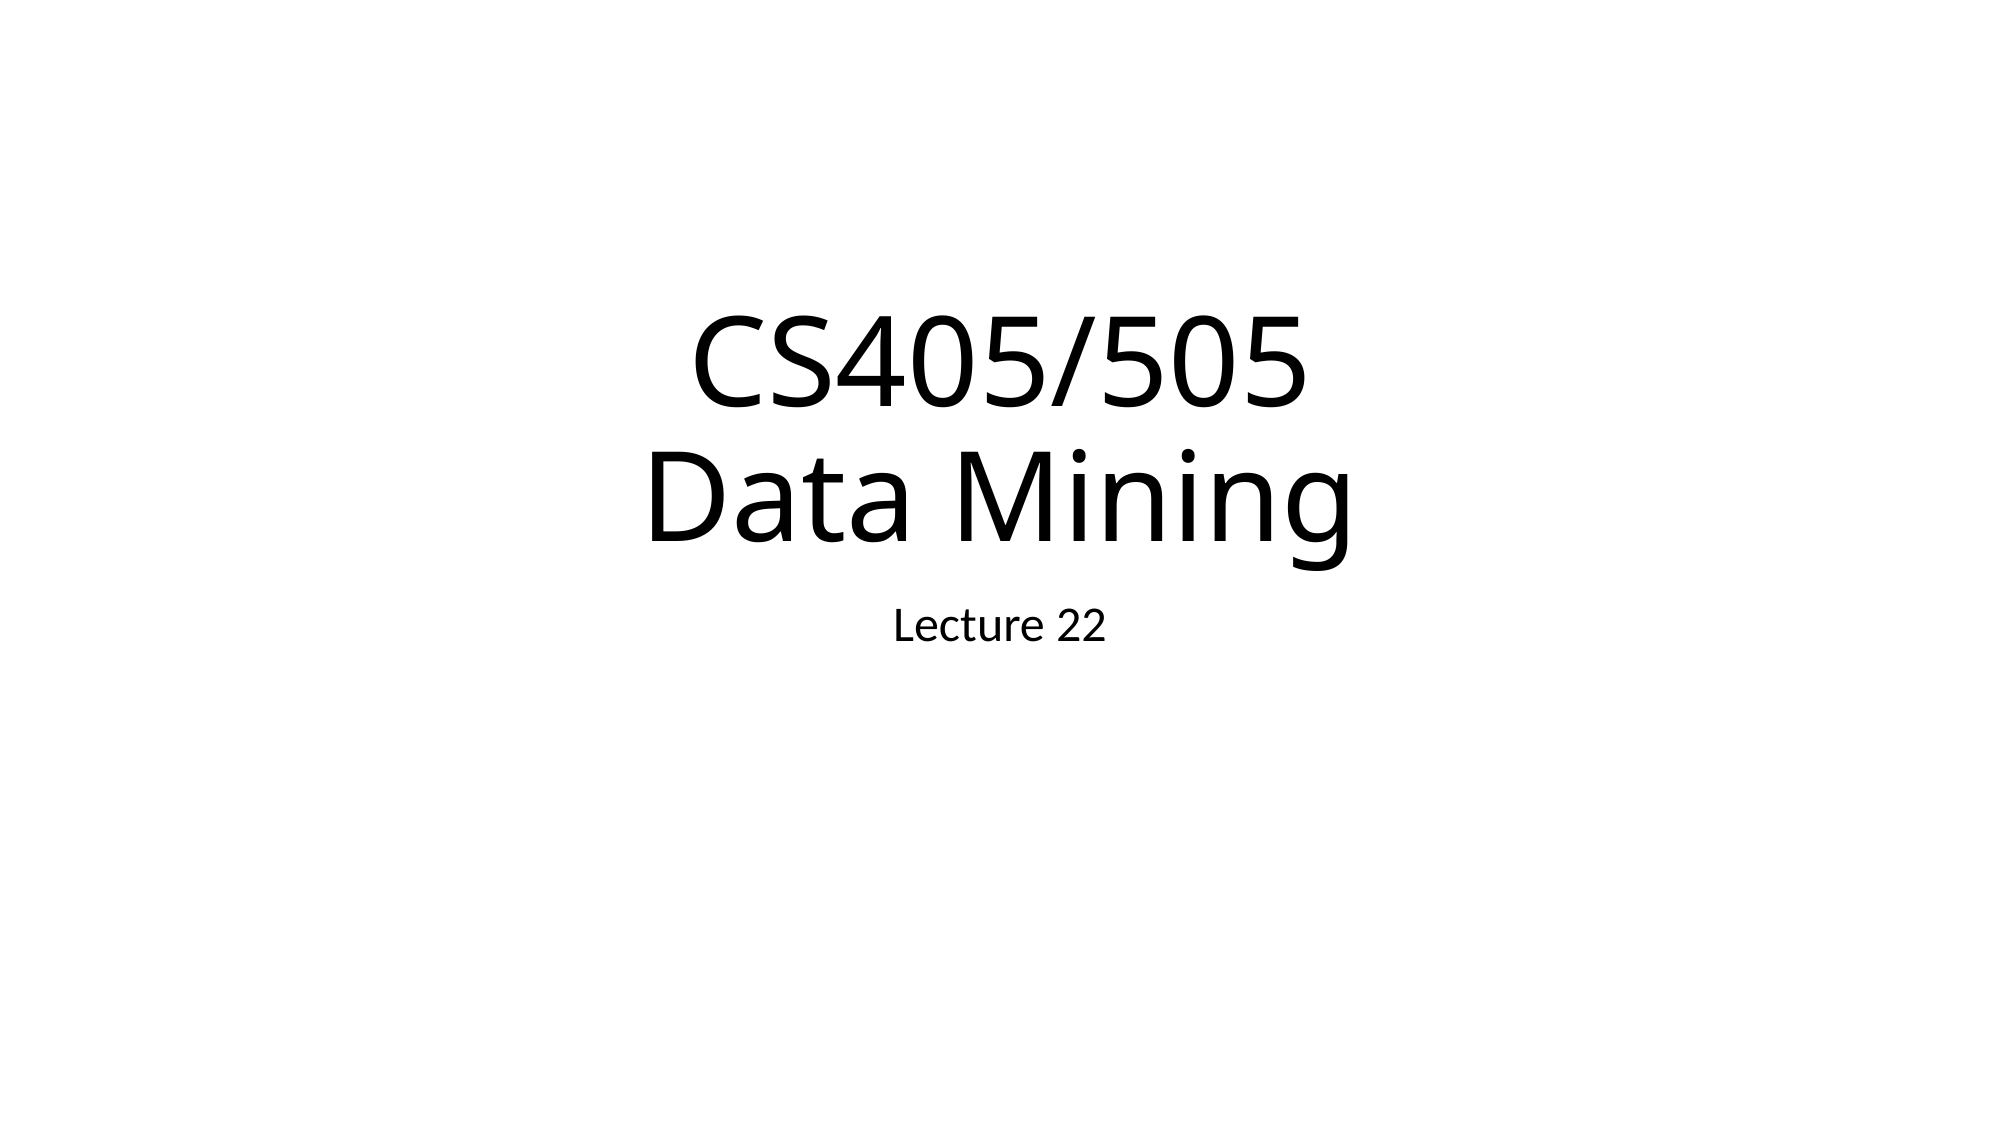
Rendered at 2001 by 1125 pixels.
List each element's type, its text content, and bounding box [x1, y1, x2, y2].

title CS405/505 Data Mining [249, 184, 1750, 576]
subtitle Lecture 22 [249, 590, 1750, 863]
